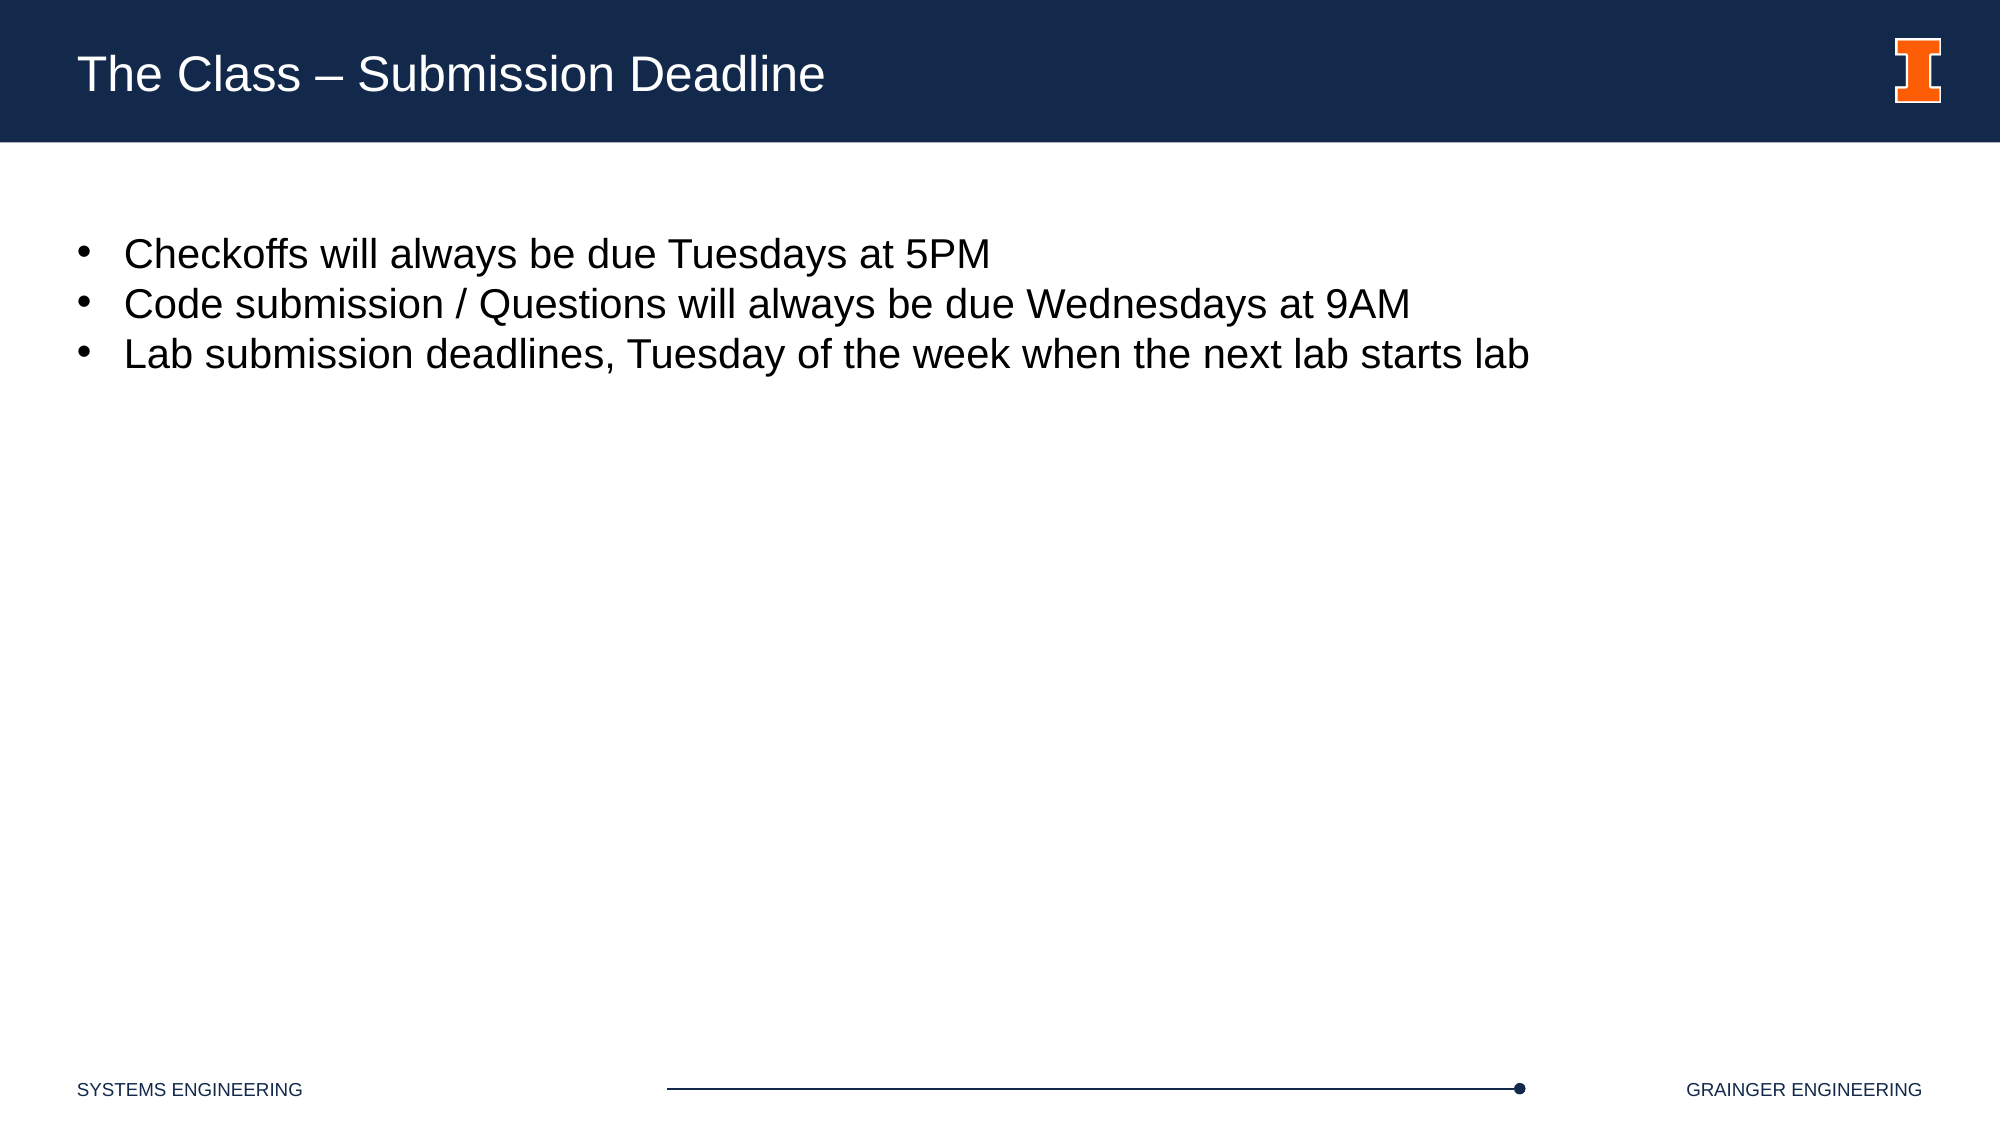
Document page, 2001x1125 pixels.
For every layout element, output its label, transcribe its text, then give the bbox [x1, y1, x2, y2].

list Checkoffs will always be due Tuesdays at 5PM Code submission / Questions will always be due Wednesdays at 9AM Lab submission deadlines, Tuesday of the week when the next lab starts lab [61, 218, 1938, 1010]
text_box The Class – Submission Deadline [61, 33, 1852, 109]
picture [1895, 38, 1941, 103]
text_box SYSTEMS ENGINEERING [61, 1070, 1373, 1108]
text_box [0, 0, 2000, 143]
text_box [666, 1082, 1526, 1095]
text_box GRAINGER ENGINEERING [1531, 1070, 1938, 1108]
